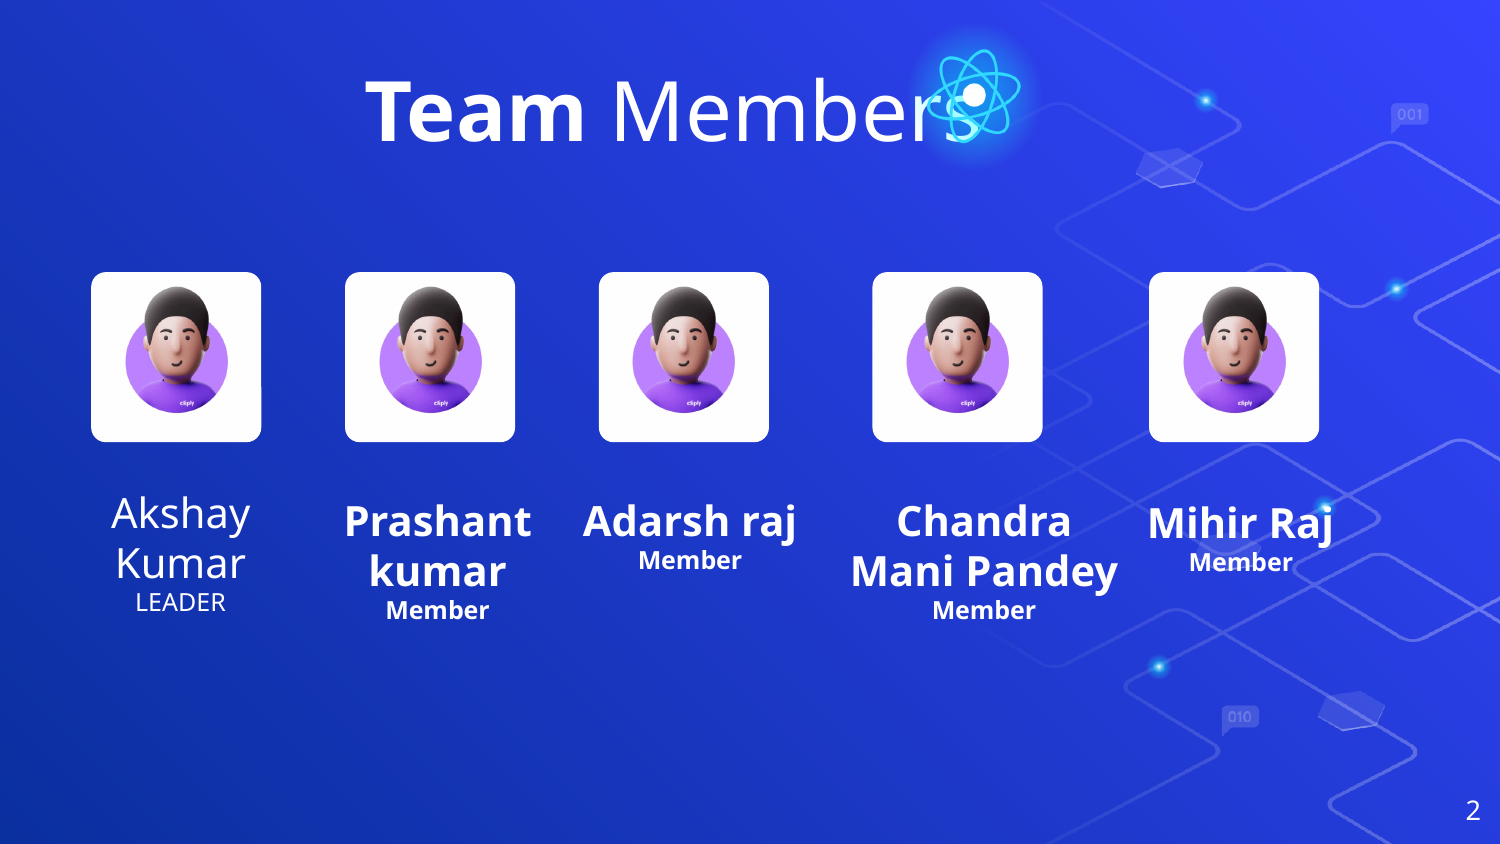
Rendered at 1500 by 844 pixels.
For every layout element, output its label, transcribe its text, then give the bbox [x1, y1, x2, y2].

picture [0, 0, 1500, 844]
text_box Akshay Kumar LEADER [58, 486, 303, 580]
title Team Members [180, 17, 1167, 159]
text_box Mihir Raj Member [1118, 496, 1363, 618]
text_box Prashant kumar Member [315, 494, 560, 616]
slide_number 2 [1391, 779, 1482, 844]
text_box Adarsh raj Member [568, 494, 813, 616]
text_box Chandra Mani Pandey Member [849, 494, 1119, 616]
